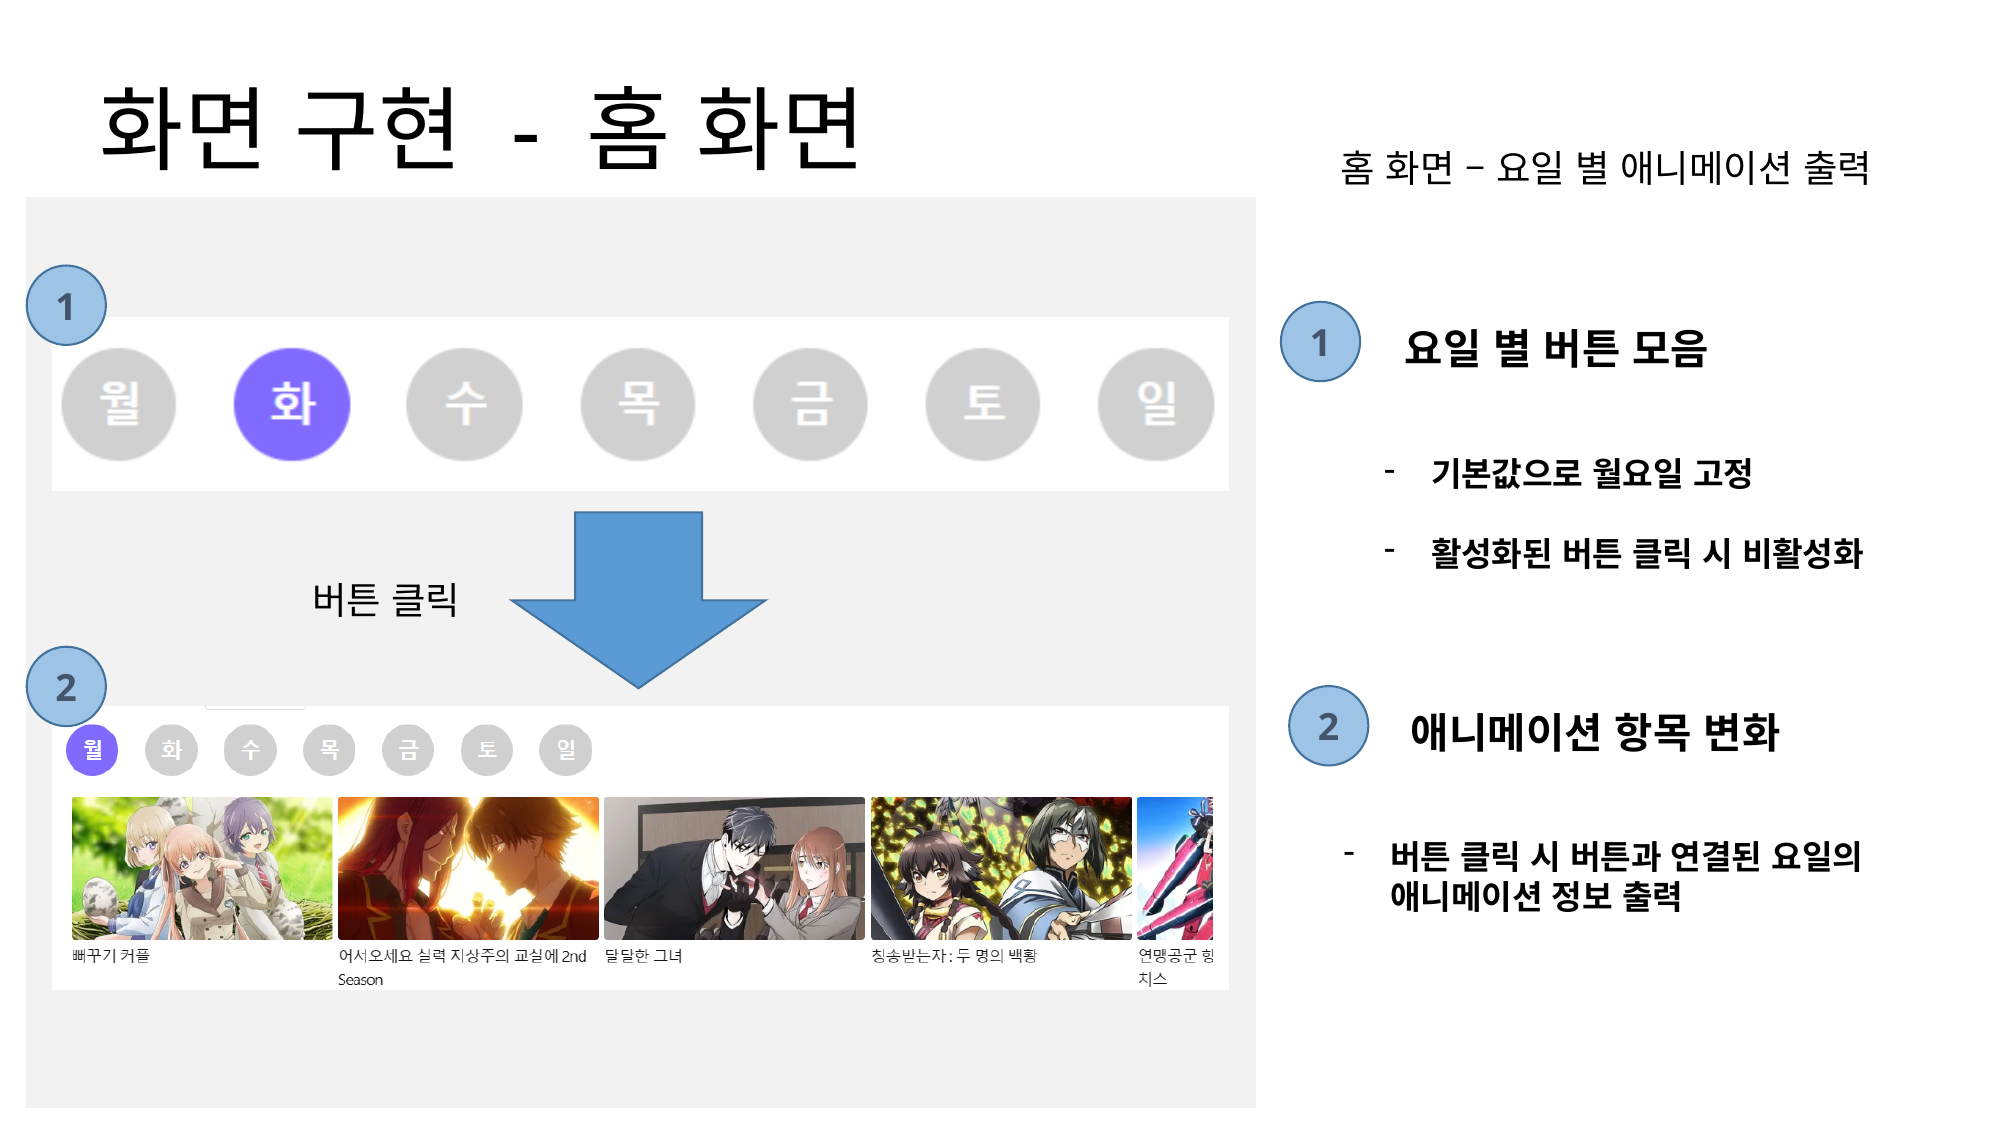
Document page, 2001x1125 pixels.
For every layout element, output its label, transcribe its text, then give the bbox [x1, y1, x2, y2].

title 화면 구현 - 홈 화면 [84, 70, 1124, 199]
text_box [26, 197, 1256, 1108]
text_box 홈 화면 – 요일 별 애니메이션 출력 [1326, 137, 1888, 198]
text_box 1 [1279, 300, 1362, 383]
text_box [508, 511, 769, 690]
text_box 2 [25, 645, 107, 725]
text_box 버튼 클릭 [297, 569, 476, 630]
text_box 요일 별 버튼 모음 [1389, 315, 1725, 381]
text_box 기본값으로 월요일 고정 활성화된 버튼 클릭 시 비활성화 [1369, 445, 1880, 581]
picture [52, 317, 1229, 491]
text_box 1 [25, 264, 107, 344]
text_box 2 [1288, 685, 1370, 767]
text_box 애니메이션 항목 변화 [1396, 699, 1796, 765]
text_box 버튼 클릭 시 버튼과 연결된 요일의 애니메이션 정보 출력 [1328, 828, 1935, 924]
picture [52, 706, 1229, 990]
